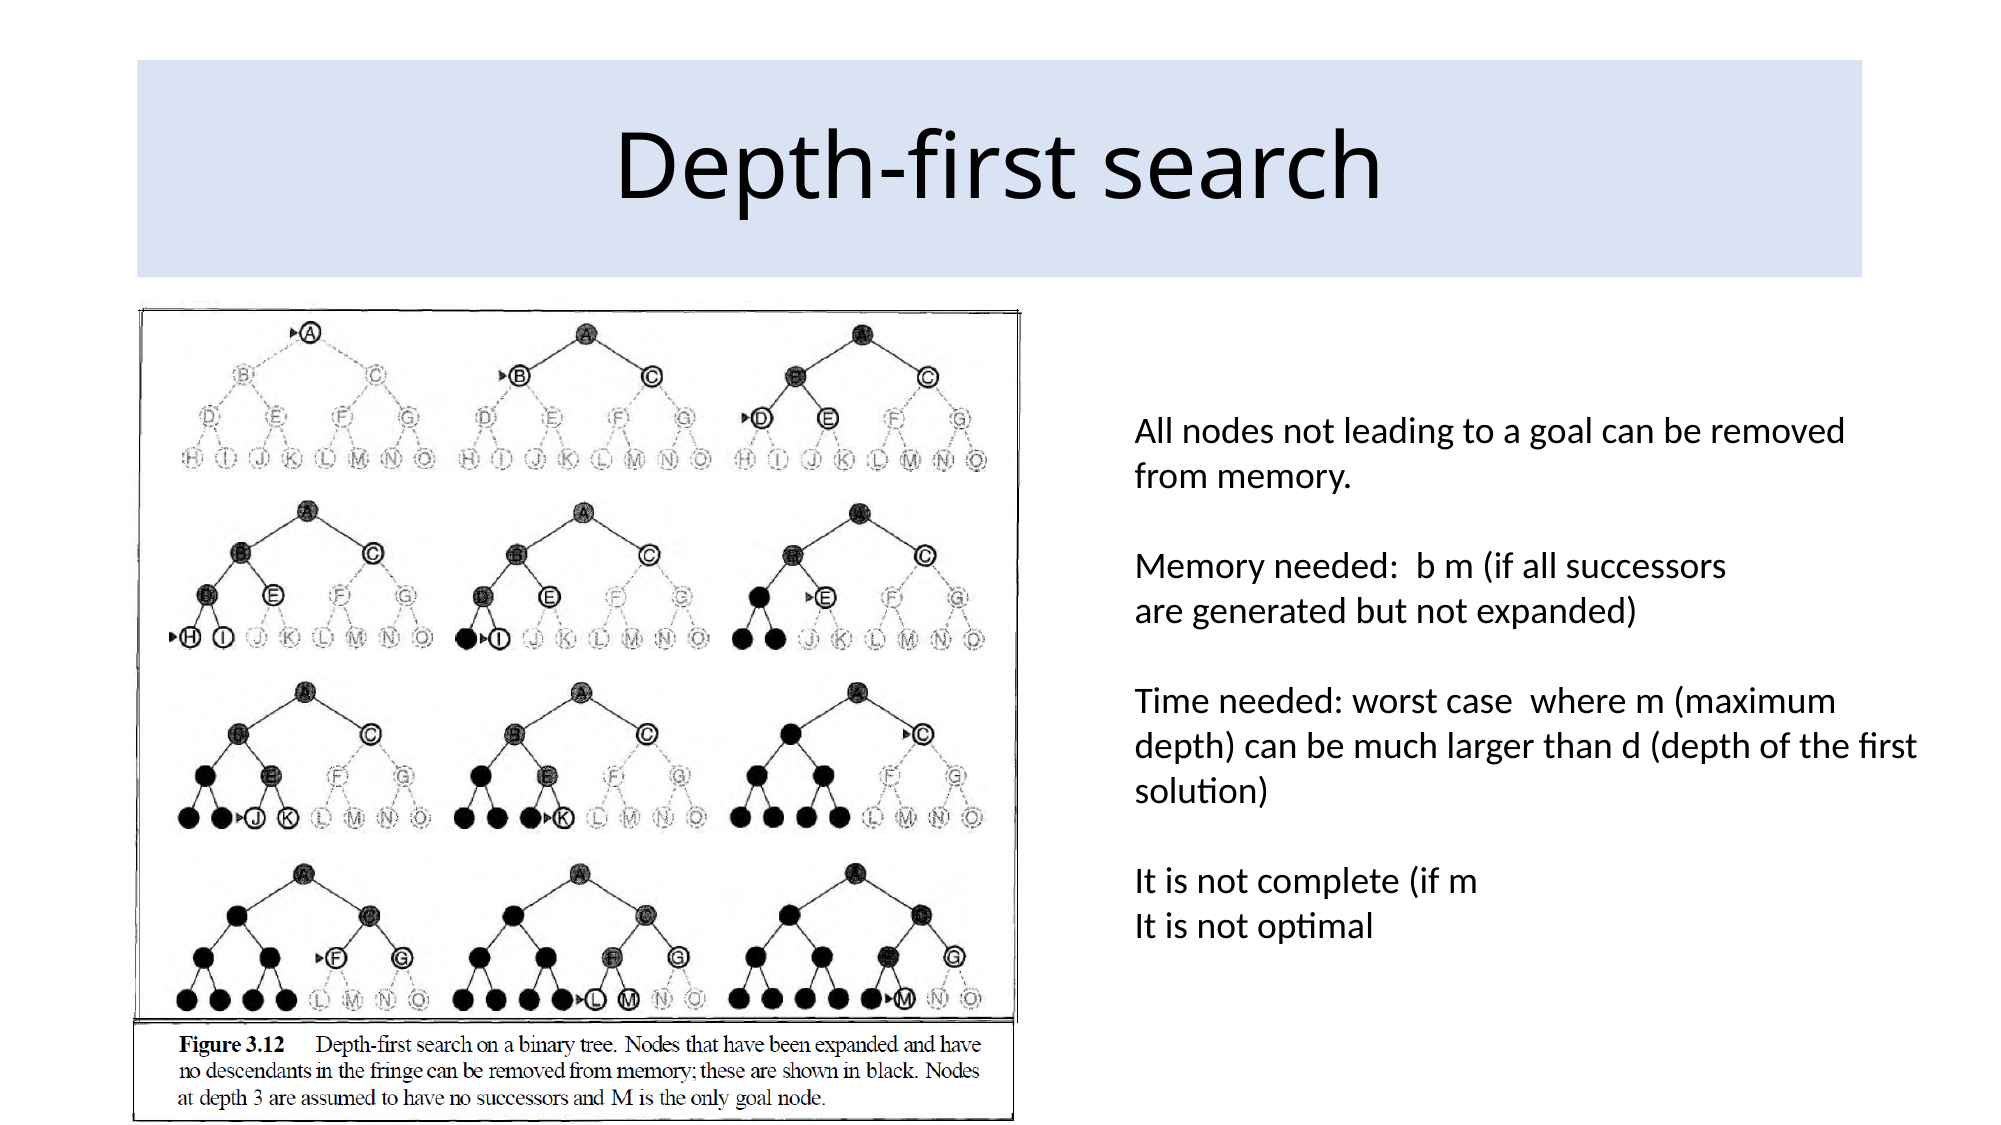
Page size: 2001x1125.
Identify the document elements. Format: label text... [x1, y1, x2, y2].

title Depth-first search [137, 59, 1863, 278]
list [126, 290, 1023, 1125]
